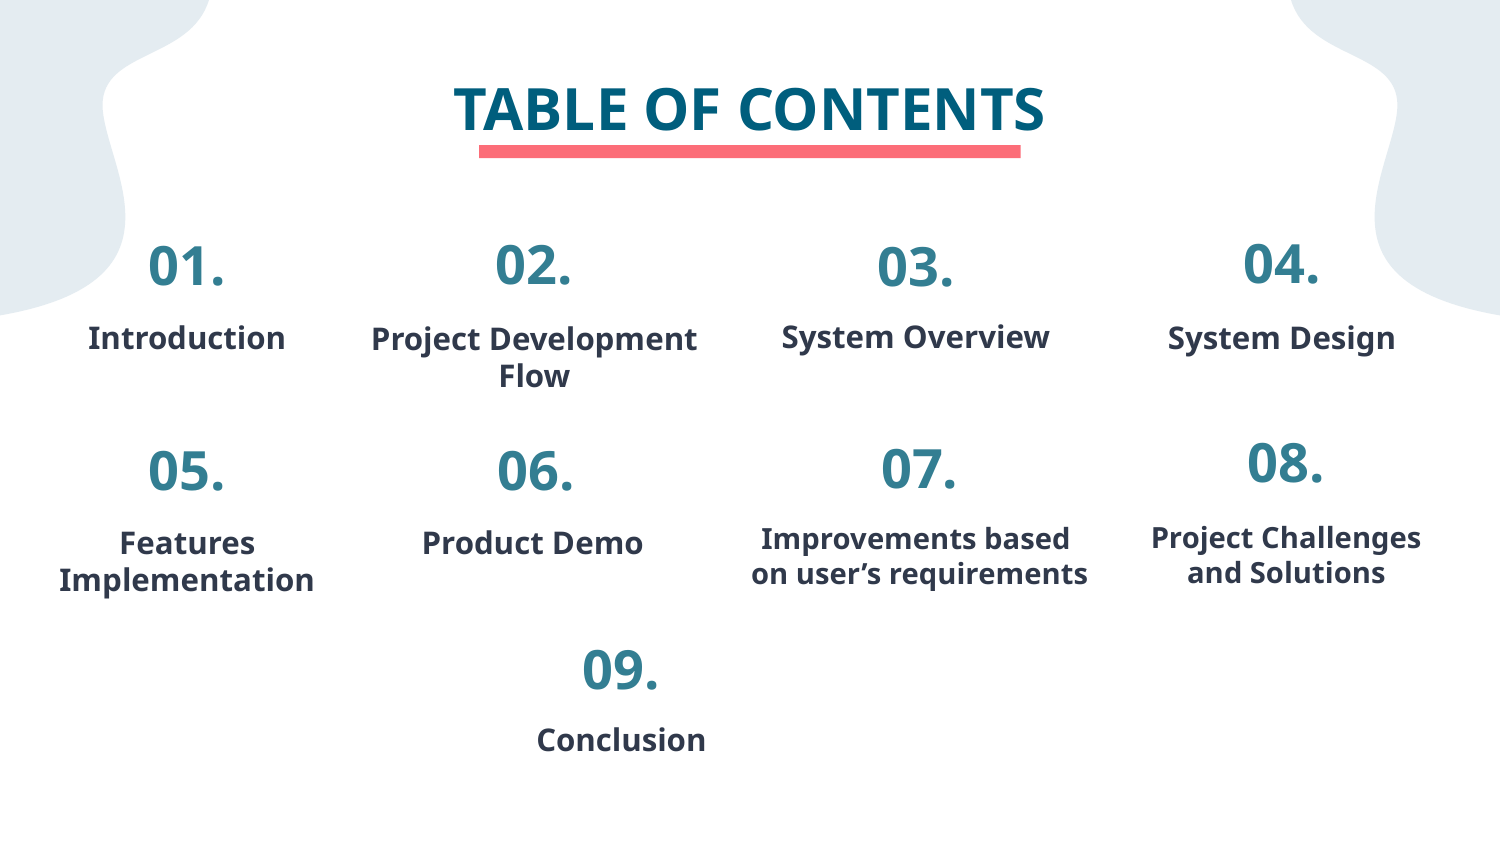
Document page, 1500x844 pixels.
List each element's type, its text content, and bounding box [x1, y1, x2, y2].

title 04. [1131, 222, 1433, 301]
title 07. [768, 427, 1071, 505]
title TABLE OF CONTENTS [117, 57, 1383, 225]
text_box Project Challenges and Solutions [1050, 504, 1500, 567]
subtitle System Design [1046, 302, 1500, 365]
title 09. [470, 628, 773, 704]
subtitle Introduction [22, 302, 353, 365]
subtitle Conclusion [385, 704, 858, 767]
text_box Product Demo [332, 507, 734, 570]
subtitle System Overview [680, 302, 1046, 364]
text_box 08. [1135, 421, 1438, 500]
subtitle Features Implementation [22, 507, 332, 570]
title 05. [36, 430, 339, 507]
text_box 06. [385, 430, 688, 507]
subtitle Improvements based on user’s requirements [719, 505, 1121, 568]
title 02. [383, 223, 686, 302]
subtitle Project Development Flow [333, 303, 735, 366]
title 01. [36, 225, 339, 302]
title 03. [765, 226, 1067, 302]
